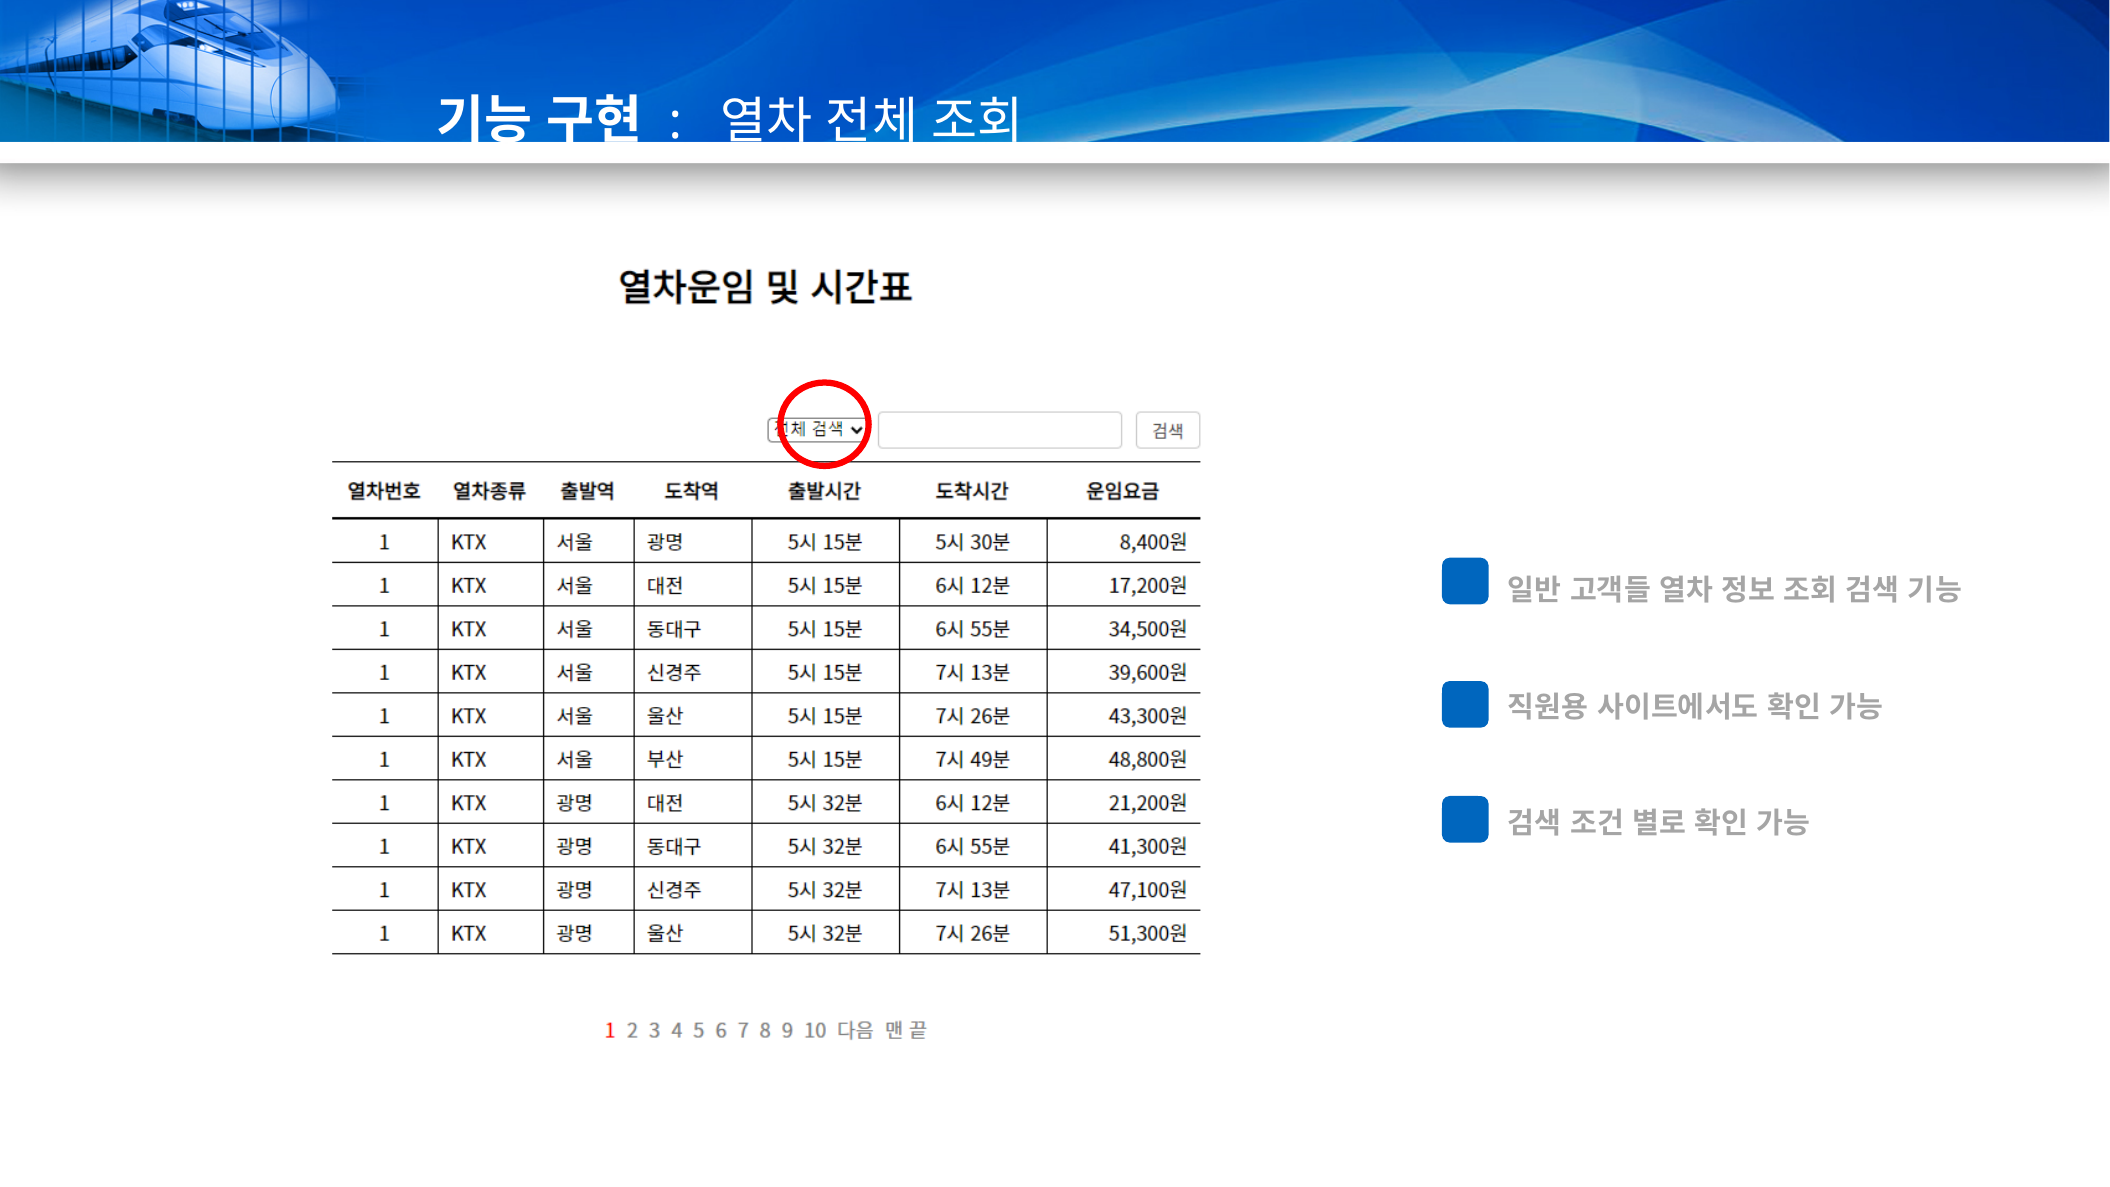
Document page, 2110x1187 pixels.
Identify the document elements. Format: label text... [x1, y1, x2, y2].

text_box [1441, 557, 1489, 605]
text_box 기능 구현 : 열차 전체 조회 [351, 47, 1258, 157]
text_box [1441, 795, 1489, 843]
text_box [1441, 681, 1489, 728]
text_box 일반 고객들 열차 정보 조회 검색 기능 [1507, 564, 2032, 637]
text_box 직원용 사이트에서도 확인 가능 [1507, 681, 2032, 754]
text_box 검색 조건 별로 확인 가능 [1507, 797, 2032, 871]
picture [0, 0, 2110, 1187]
